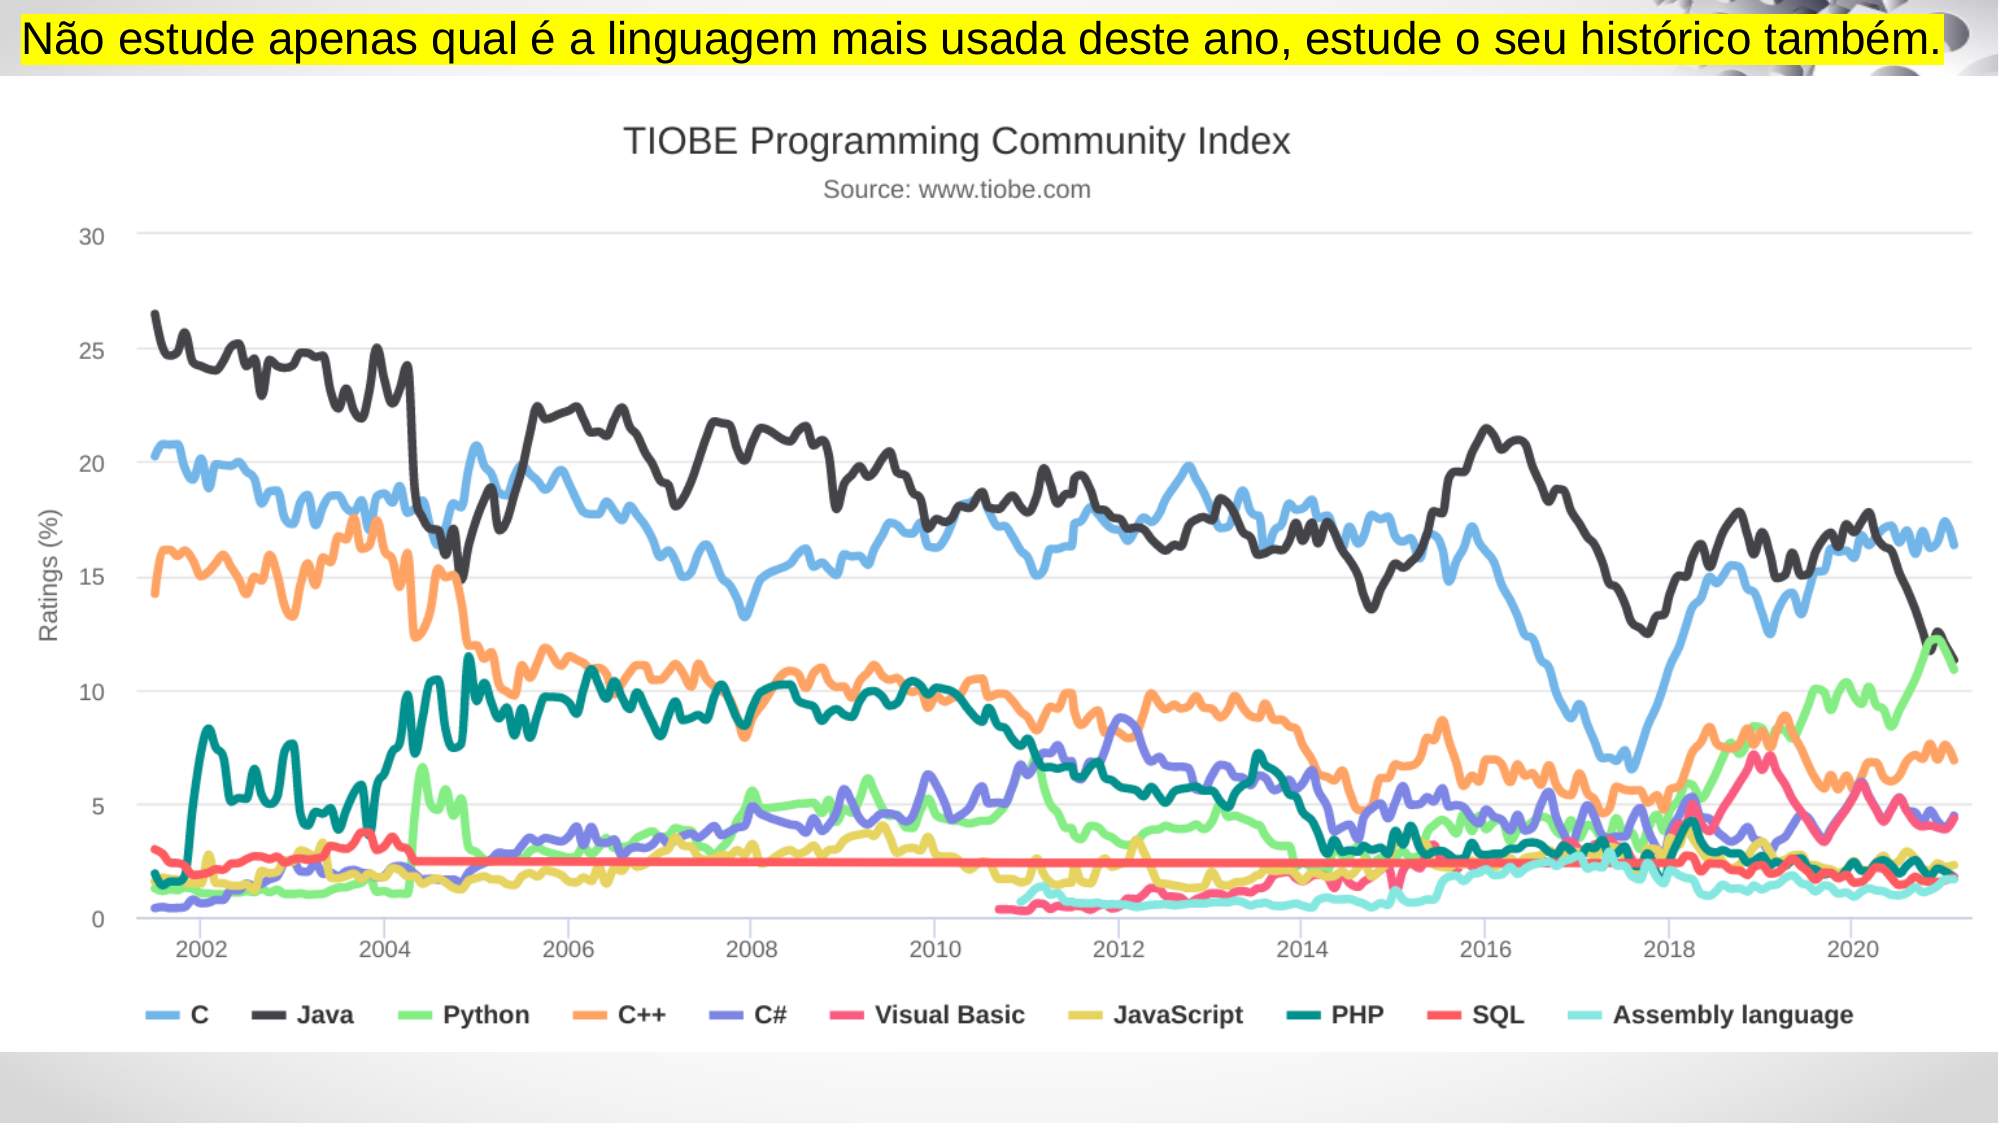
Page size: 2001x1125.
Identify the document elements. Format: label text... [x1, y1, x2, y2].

text_box Não estude apenas qual é a linguagem mais usada deste ano, estude o seu histórico também. [6, 0, 2000, 75]
picture [0, 0, 2000, 1123]
